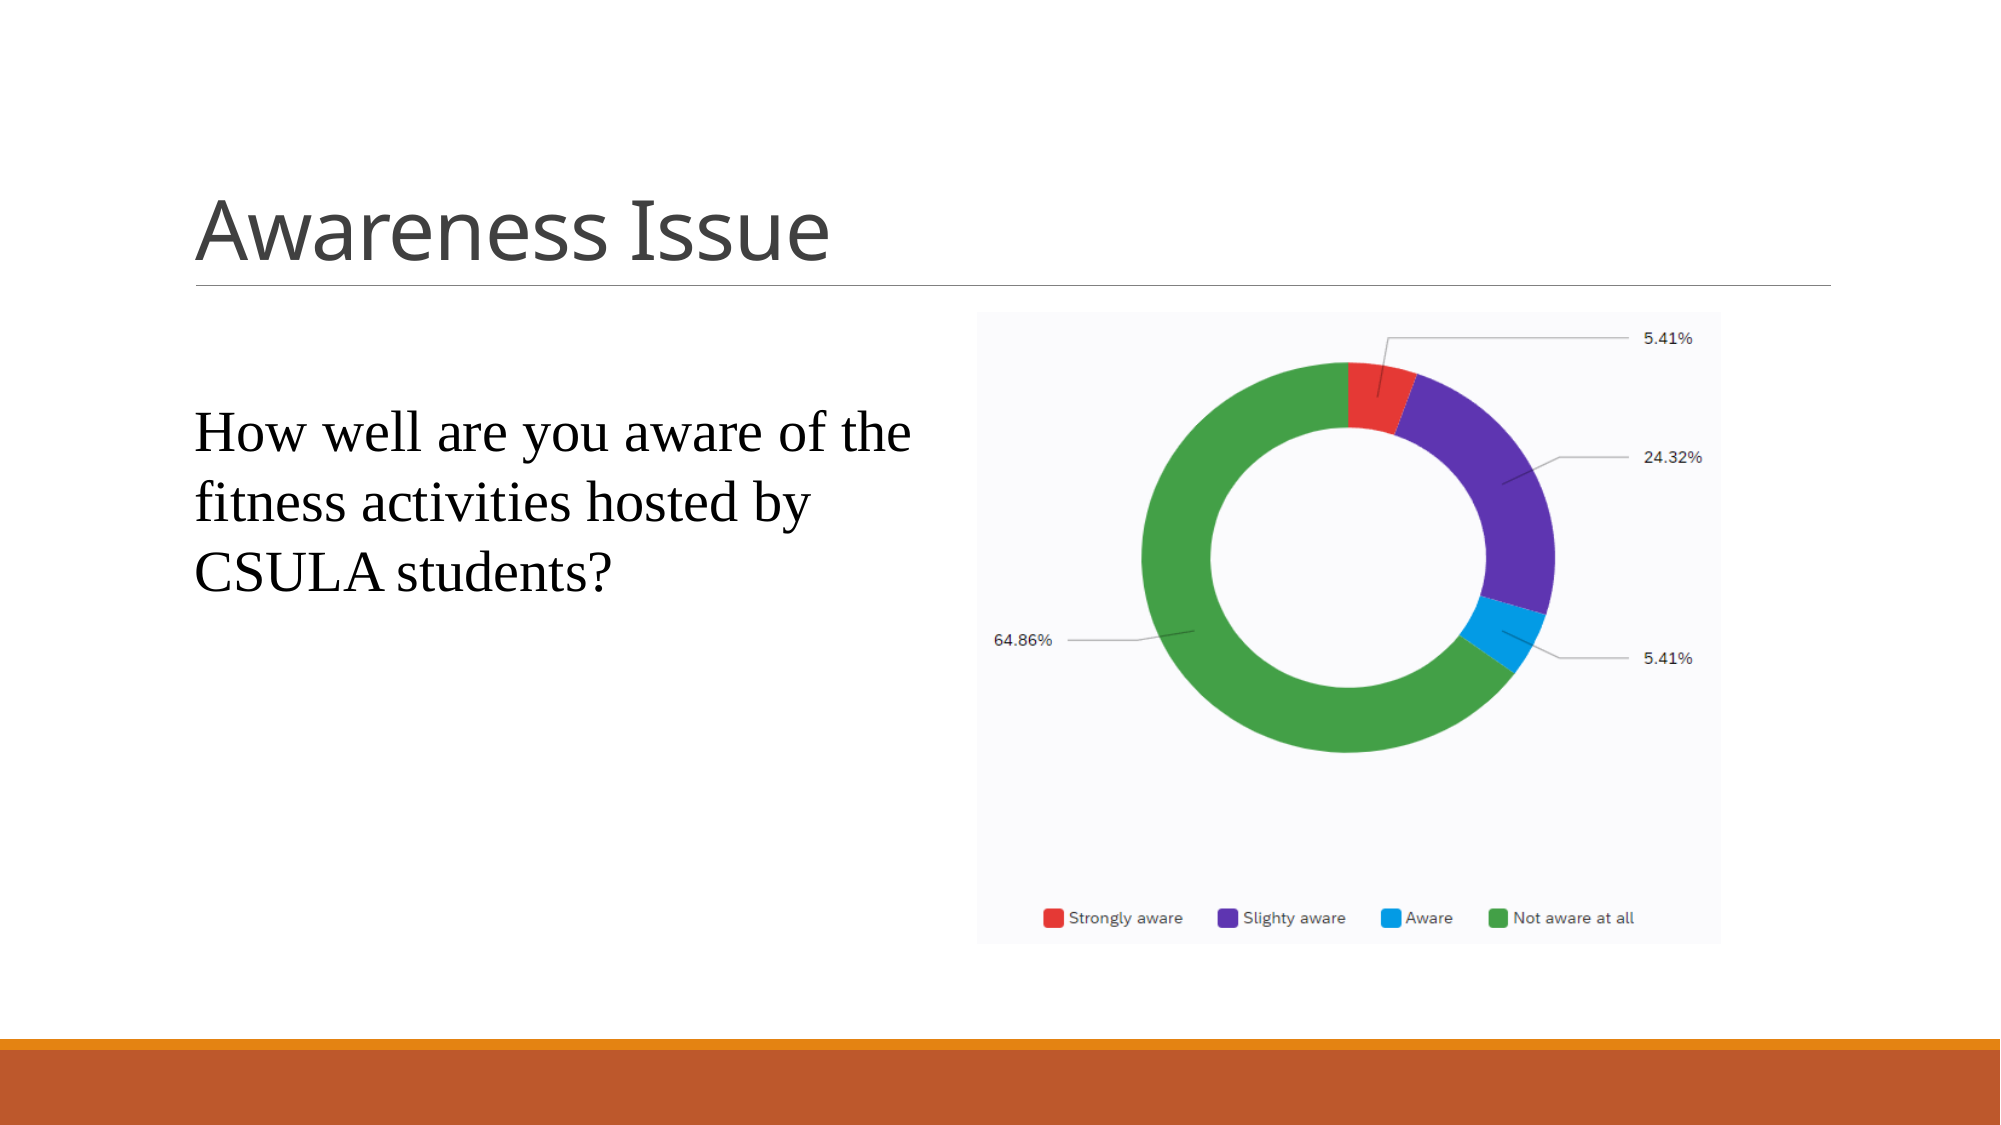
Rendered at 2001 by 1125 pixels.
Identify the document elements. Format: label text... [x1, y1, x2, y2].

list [977, 312, 1721, 945]
text_box How well are you aware of the fitness activities hosted by CSULA students? [179, 385, 948, 821]
title Awareness Issue [180, 47, 1830, 285]
